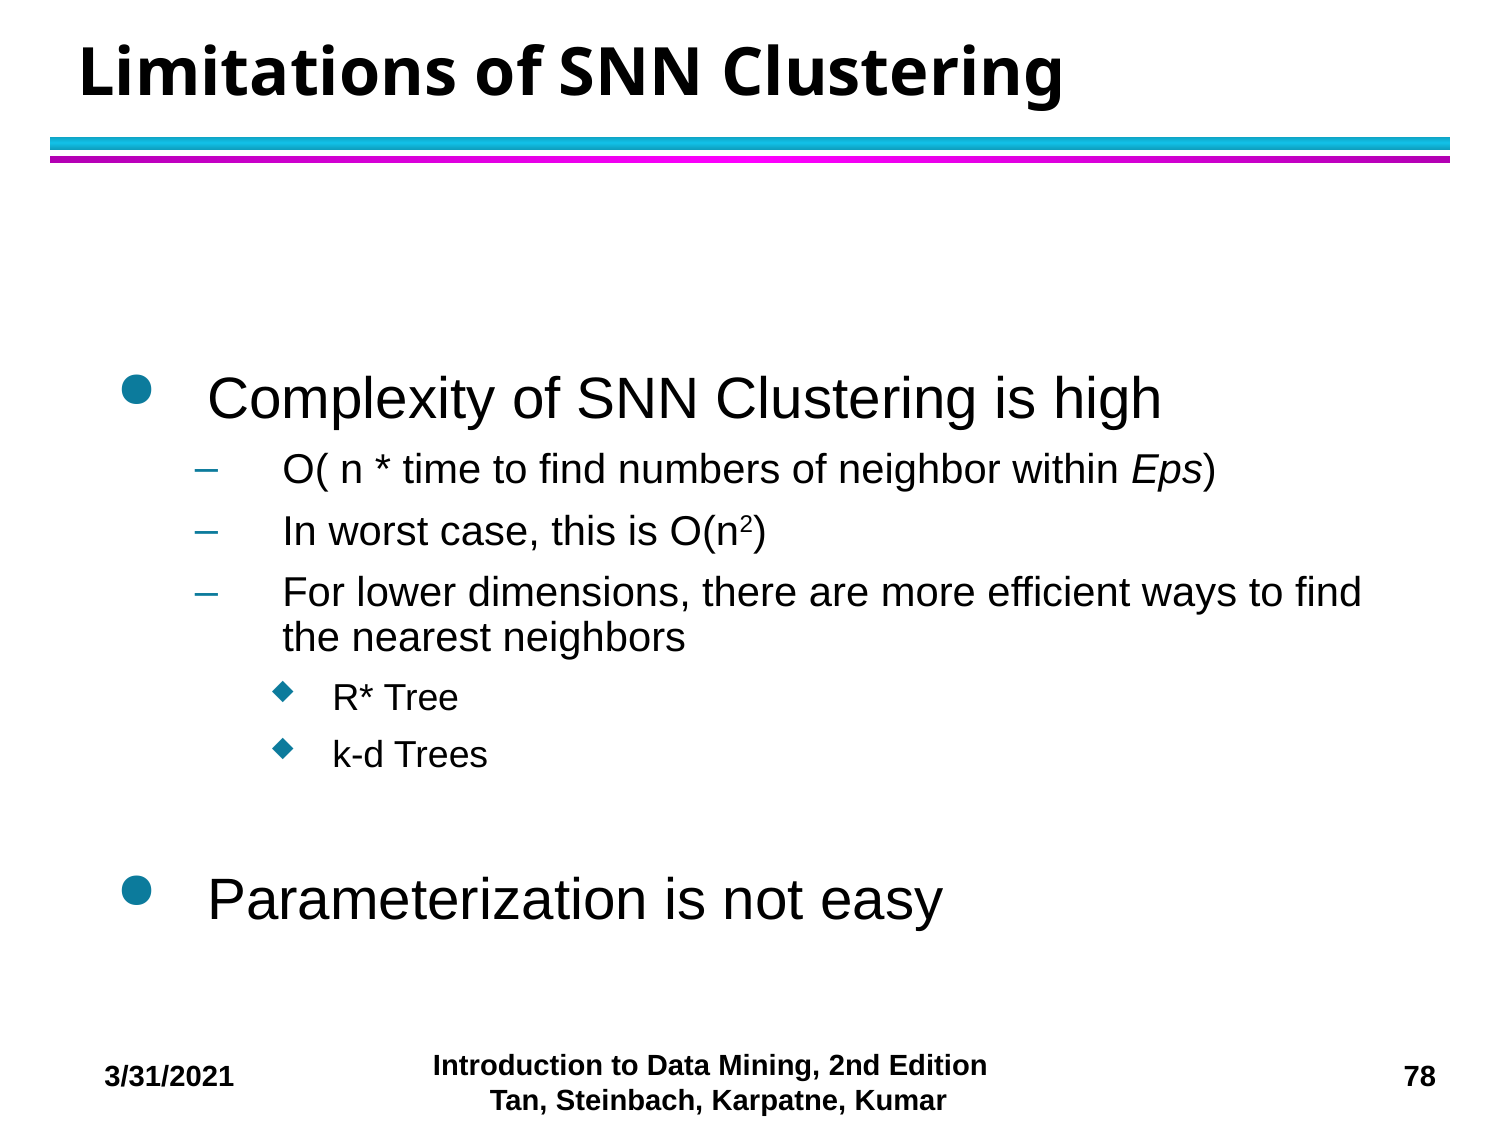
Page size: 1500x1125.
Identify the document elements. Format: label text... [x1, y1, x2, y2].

title Limitations of SNN Clustering [62, 24, 1421, 116]
list Complexity of SNN Clustering is high O( n * time to find numbers of neighbor within Eps) In worst case, this is O(n2) For lower dimensions, there are more efficient ways to find the nearest neighbors R* Tree k-d Trees Parameterization is not easy [104, 187, 1418, 1038]
